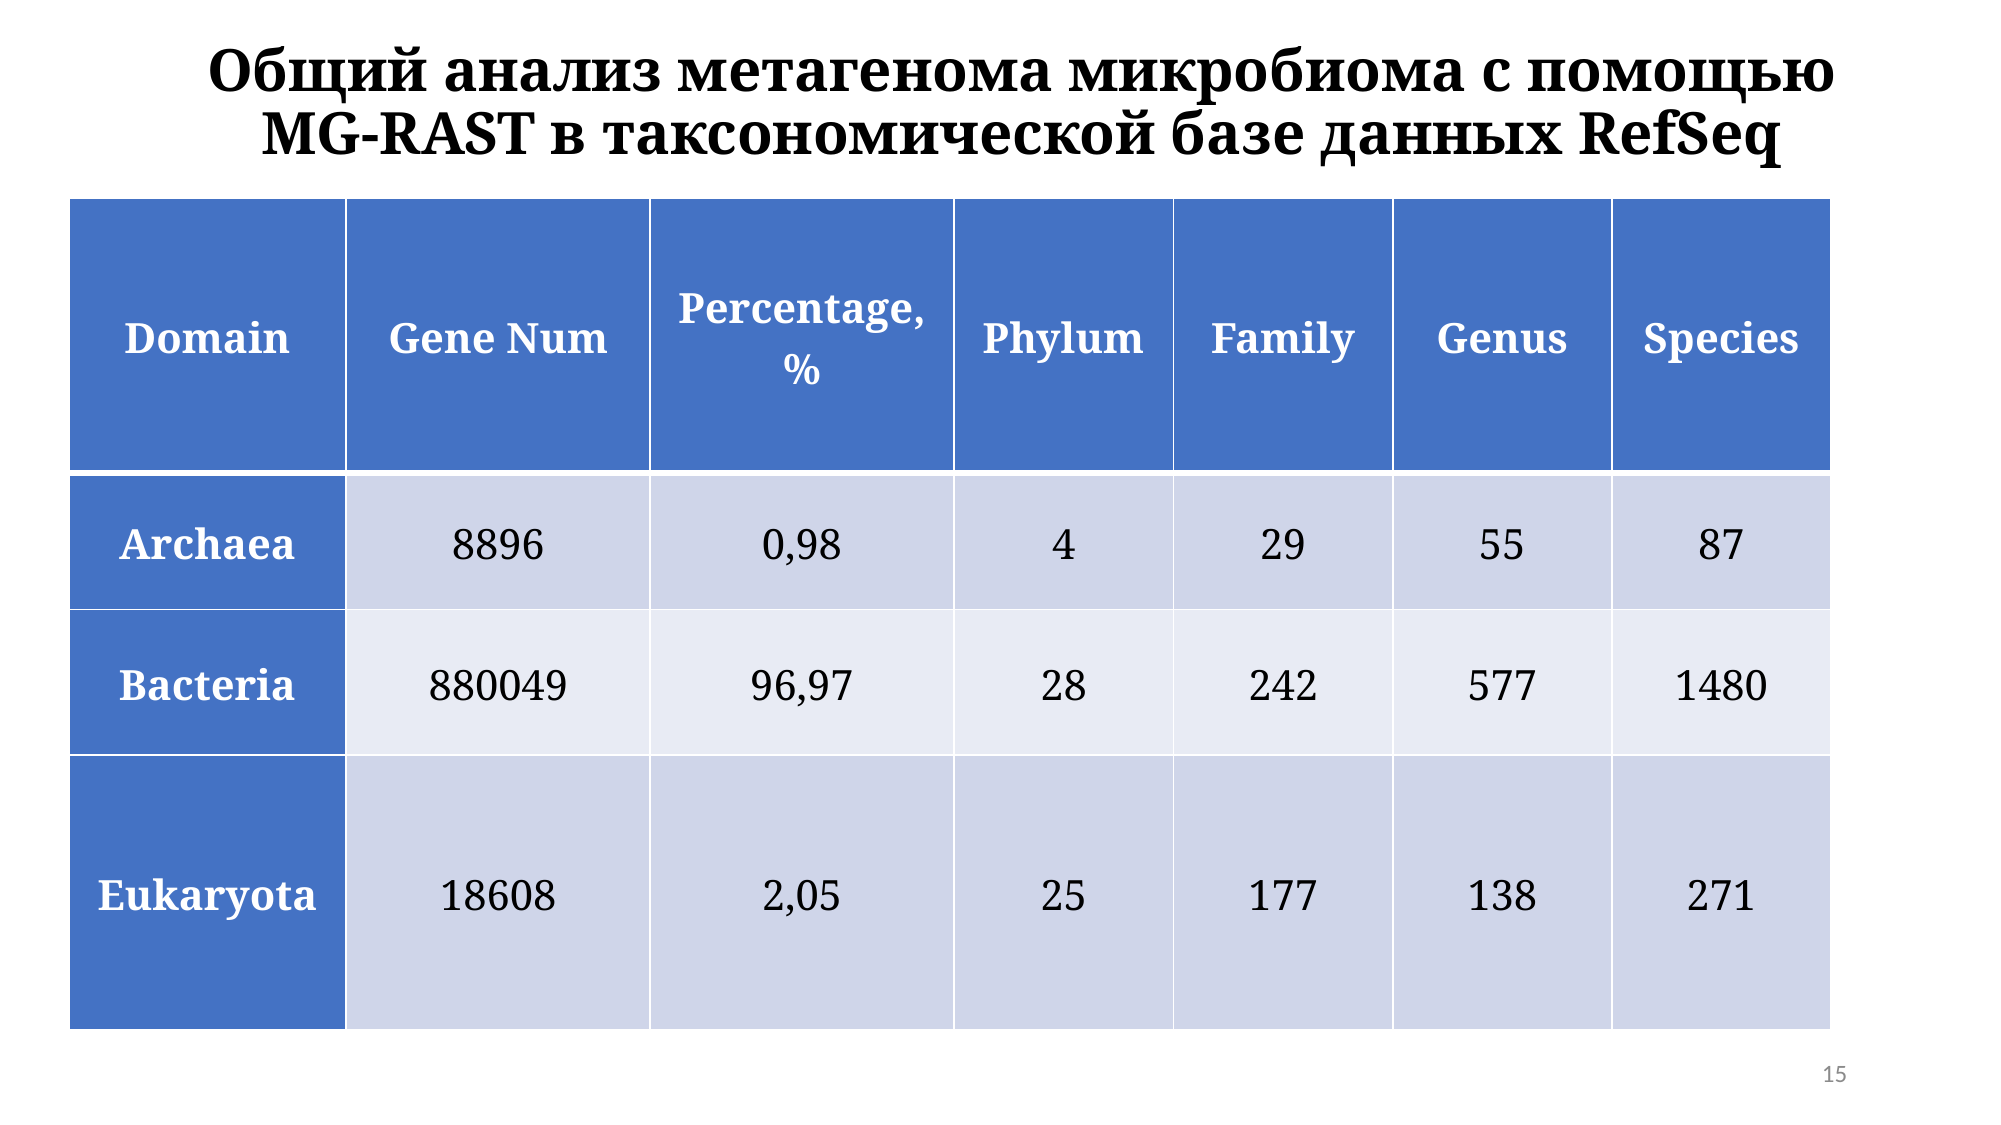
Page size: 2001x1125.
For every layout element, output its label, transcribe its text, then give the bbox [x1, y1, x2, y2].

table_cell Bacteria [70, 610, 345, 754]
table_cell 28 [955, 610, 1173, 754]
table_cell 96,97 [651, 610, 953, 754]
table_cell Archaea [70, 476, 345, 609]
table_cell 1480 [1613, 610, 1830, 754]
table_header Phylum [955, 199, 1173, 470]
table_cell 177 [1174, 756, 1392, 1029]
table_header Percentage, % [651, 199, 953, 470]
table_cell 138 [1394, 756, 1611, 1029]
table_cell 29 [1174, 476, 1392, 609]
table_header Genus [1394, 199, 1611, 470]
table_cell 4 [955, 476, 1173, 609]
title Общий анализ метагенома микробиома с помощью MG-RAST в таксономической базе данных RefSeq [159, 22, 1885, 186]
table_cell 55 [1394, 476, 1611, 609]
table_cell 18608 [347, 756, 649, 1029]
table_header Gene Num [347, 199, 649, 470]
table_header Family [1174, 199, 1392, 470]
table_cell Eukaryota [70, 756, 345, 1029]
table_cell 271 [1613, 756, 1830, 1029]
table_cell 242 [1174, 610, 1392, 754]
table_header Species [1613, 199, 1830, 470]
table_cell 87 [1613, 476, 1830, 609]
table_cell 2,05 [651, 756, 953, 1029]
table_cell 0,98 [651, 476, 953, 609]
table_header Domain [70, 199, 345, 470]
table_cell 8896 [347, 476, 649, 609]
table_cell 880049 [347, 610, 649, 754]
slide_number 15 [1412, 1042, 1863, 1103]
table_cell 577 [1394, 610, 1611, 754]
table_cell 25 [955, 756, 1173, 1029]
